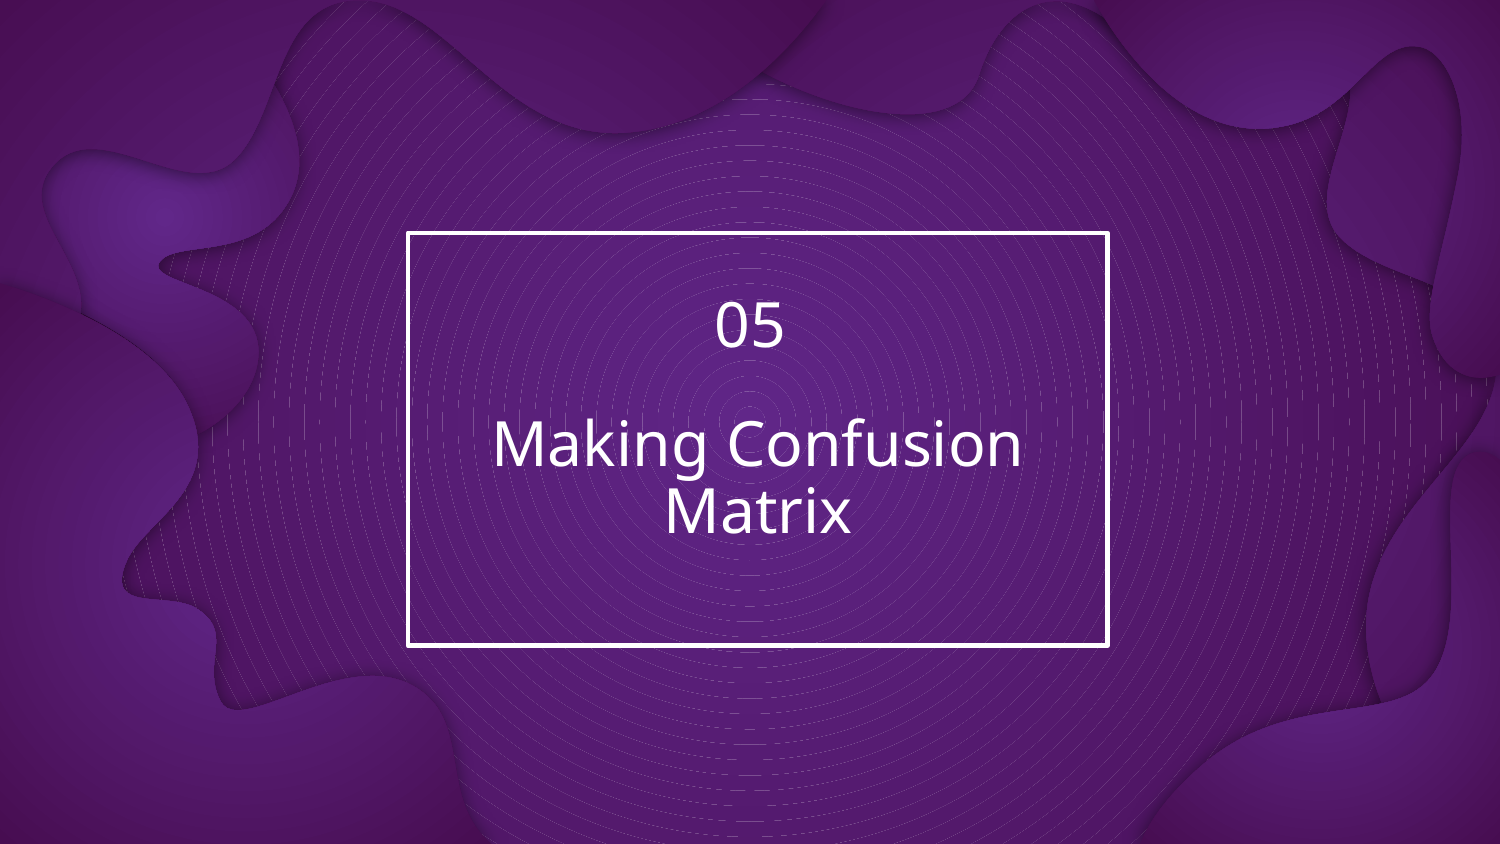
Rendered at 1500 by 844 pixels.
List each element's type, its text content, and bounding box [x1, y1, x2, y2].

title 05 [462, 291, 1038, 368]
title Making Confusion Matrix [470, 476, 1046, 553]
